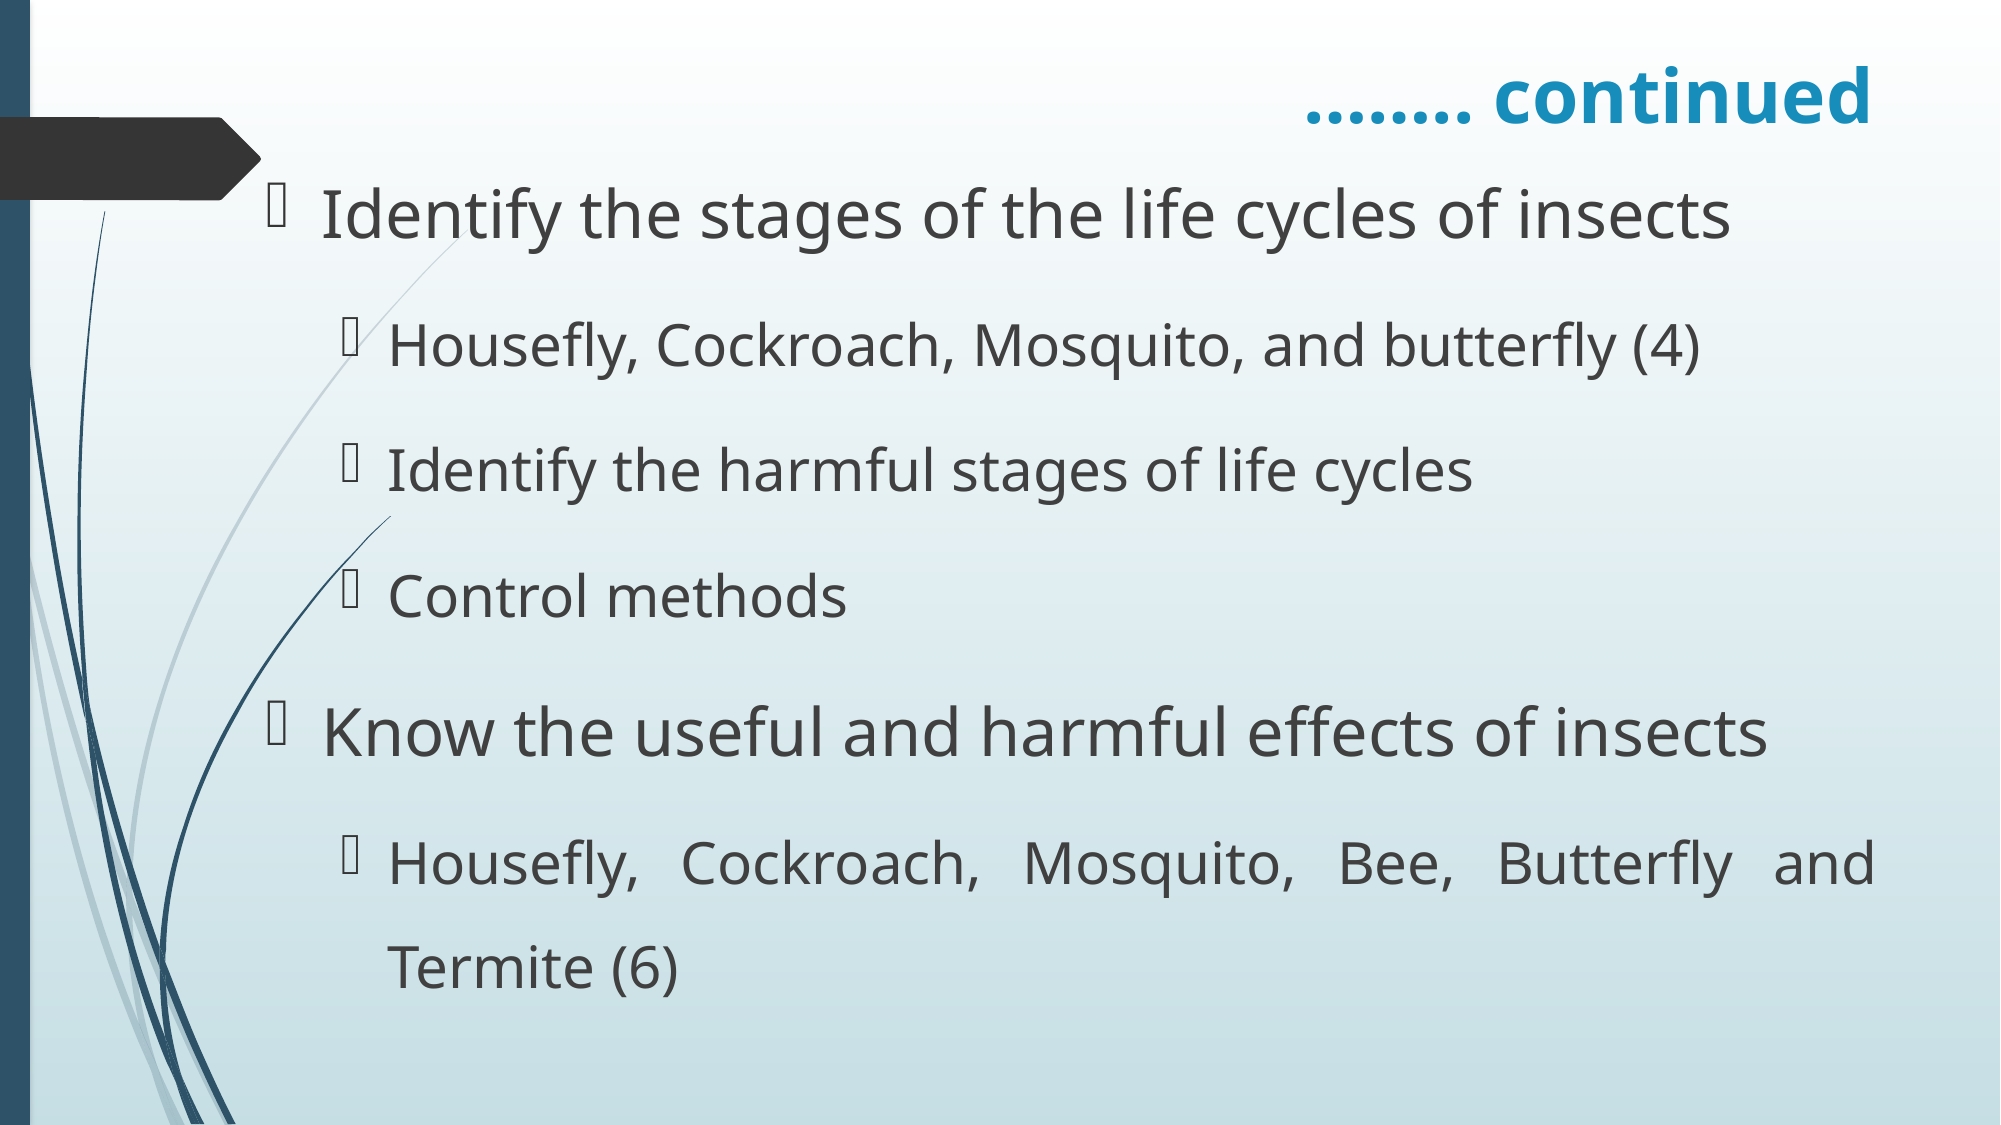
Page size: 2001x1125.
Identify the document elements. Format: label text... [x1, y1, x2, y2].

list Identify the stages of the life cycles of insects Housefly, Cockroach, Mosquito, and butterfly (4) Identify the harmful stages of life cycles Control methods Know the useful and harmful effects of insects Housefly, Cockroach, Mosquito, Bee, Butterfly and Termite (6) [250, 124, 1894, 1060]
title …….. continued [386, 41, 1890, 124]
